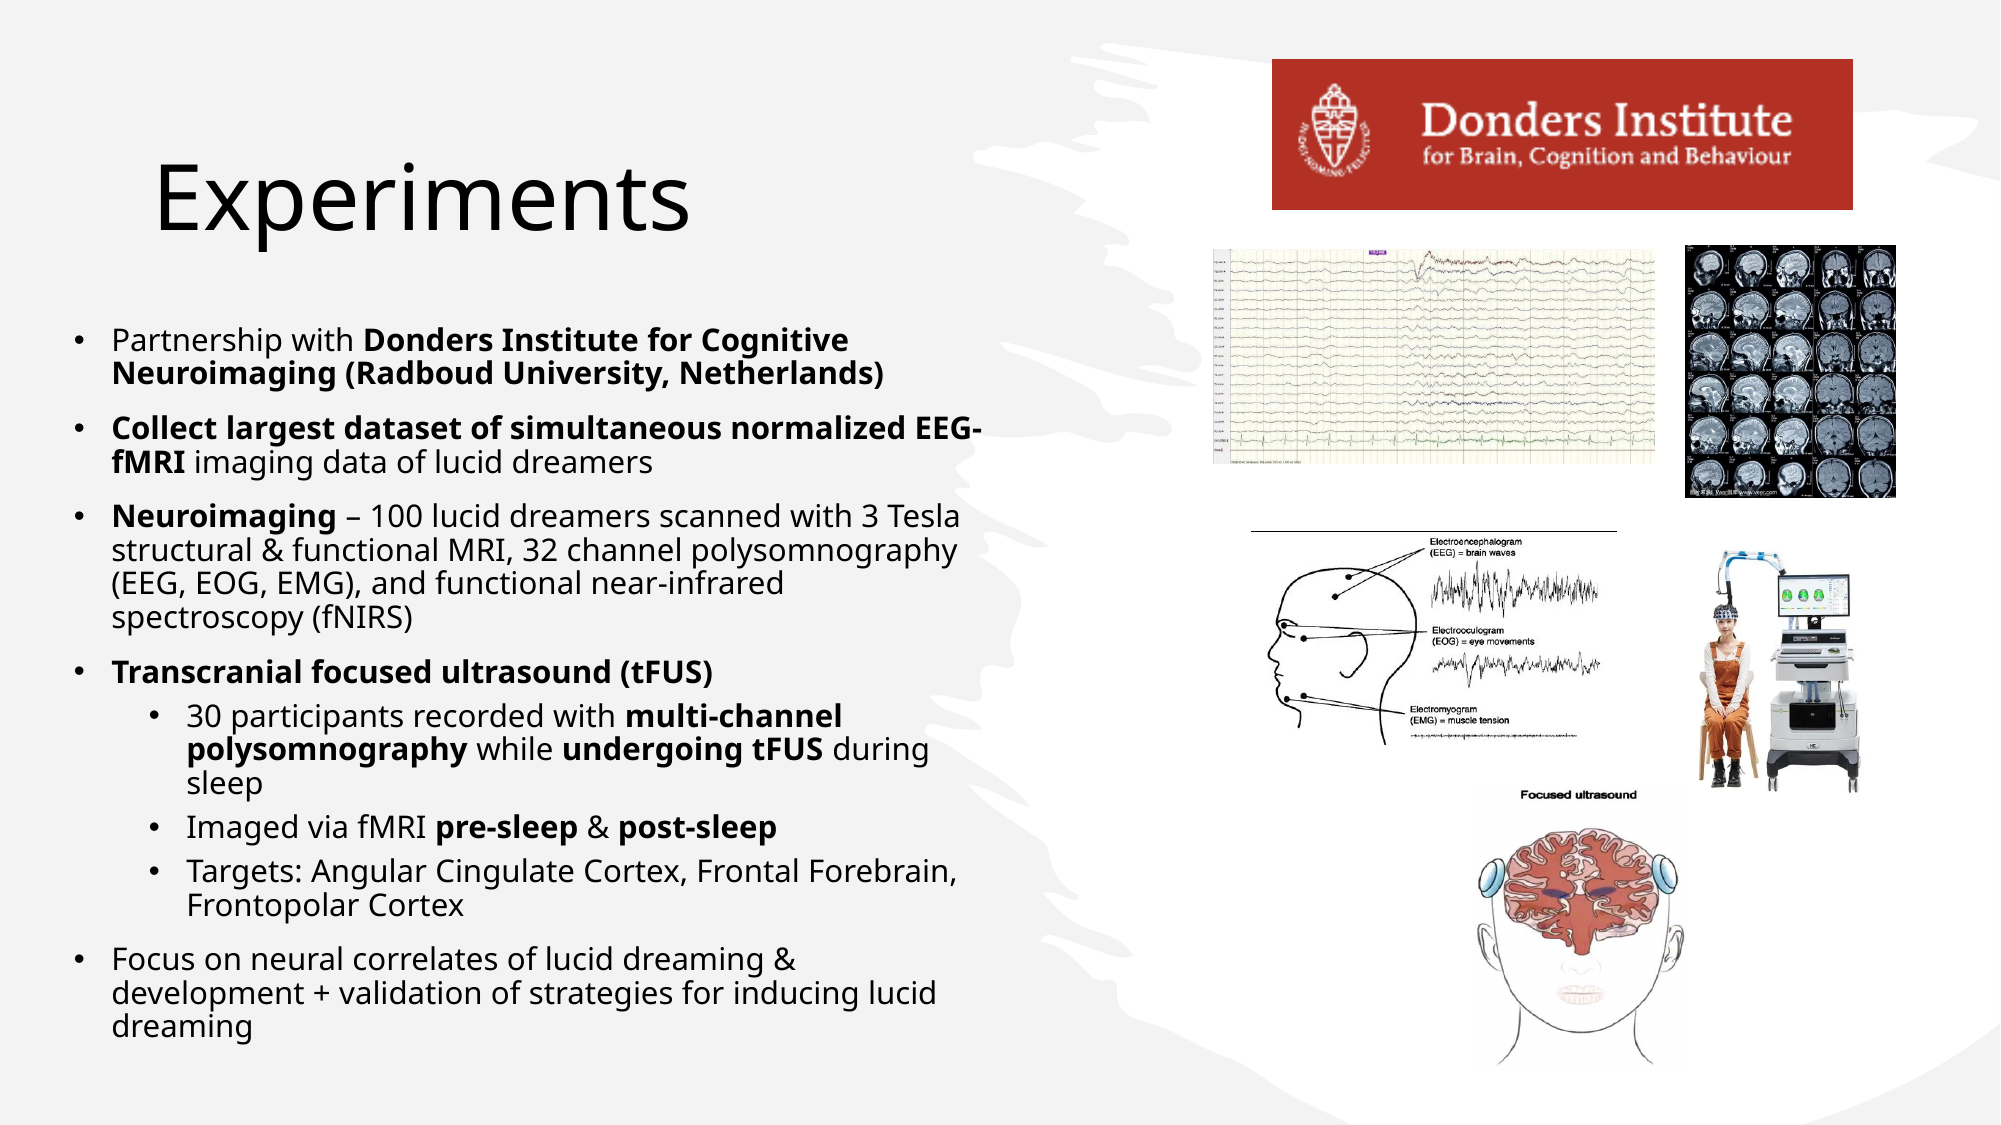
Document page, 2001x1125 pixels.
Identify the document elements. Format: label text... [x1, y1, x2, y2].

picture [1469, 531, 1917, 1076]
picture [1685, 245, 1896, 498]
picture [1251, 530, 1617, 745]
text_box [1000, 43, 1999, 1125]
title Experiments [137, 59, 1000, 316]
picture [1271, 59, 1854, 211]
list Partnership with Donders Institute for Cognitive Neuroimaging (Radboud University, Netherlands) Collect largest dataset of simultaneous normalized EEG-fMRI imaging data of lucid dreamers Neuroimaging – 100 lucid dreamers scanned with 3 Tesla structural & functional MRI, 32 channel polysomnography (EEG, EOG, EMG), and functional near-infrared spectroscopy (fNIRS) Transcranial focused ultrasound (tFUS) 30 participants recorded with multi-channel polysomnography while undergoing tFUS during sleep Imaged via fMRI pre-sleep & post-sleep Targets: Angular Cingulate Cortex, Frontal Forebrain, Frontopolar Cortex Focus on neural correlates of lucid dreaming & development + validation of strategies for inducing lucid dreaming [58, 316, 1000, 959]
text_box [0, 0, 2000, 1125]
picture [1213, 249, 1655, 464]
